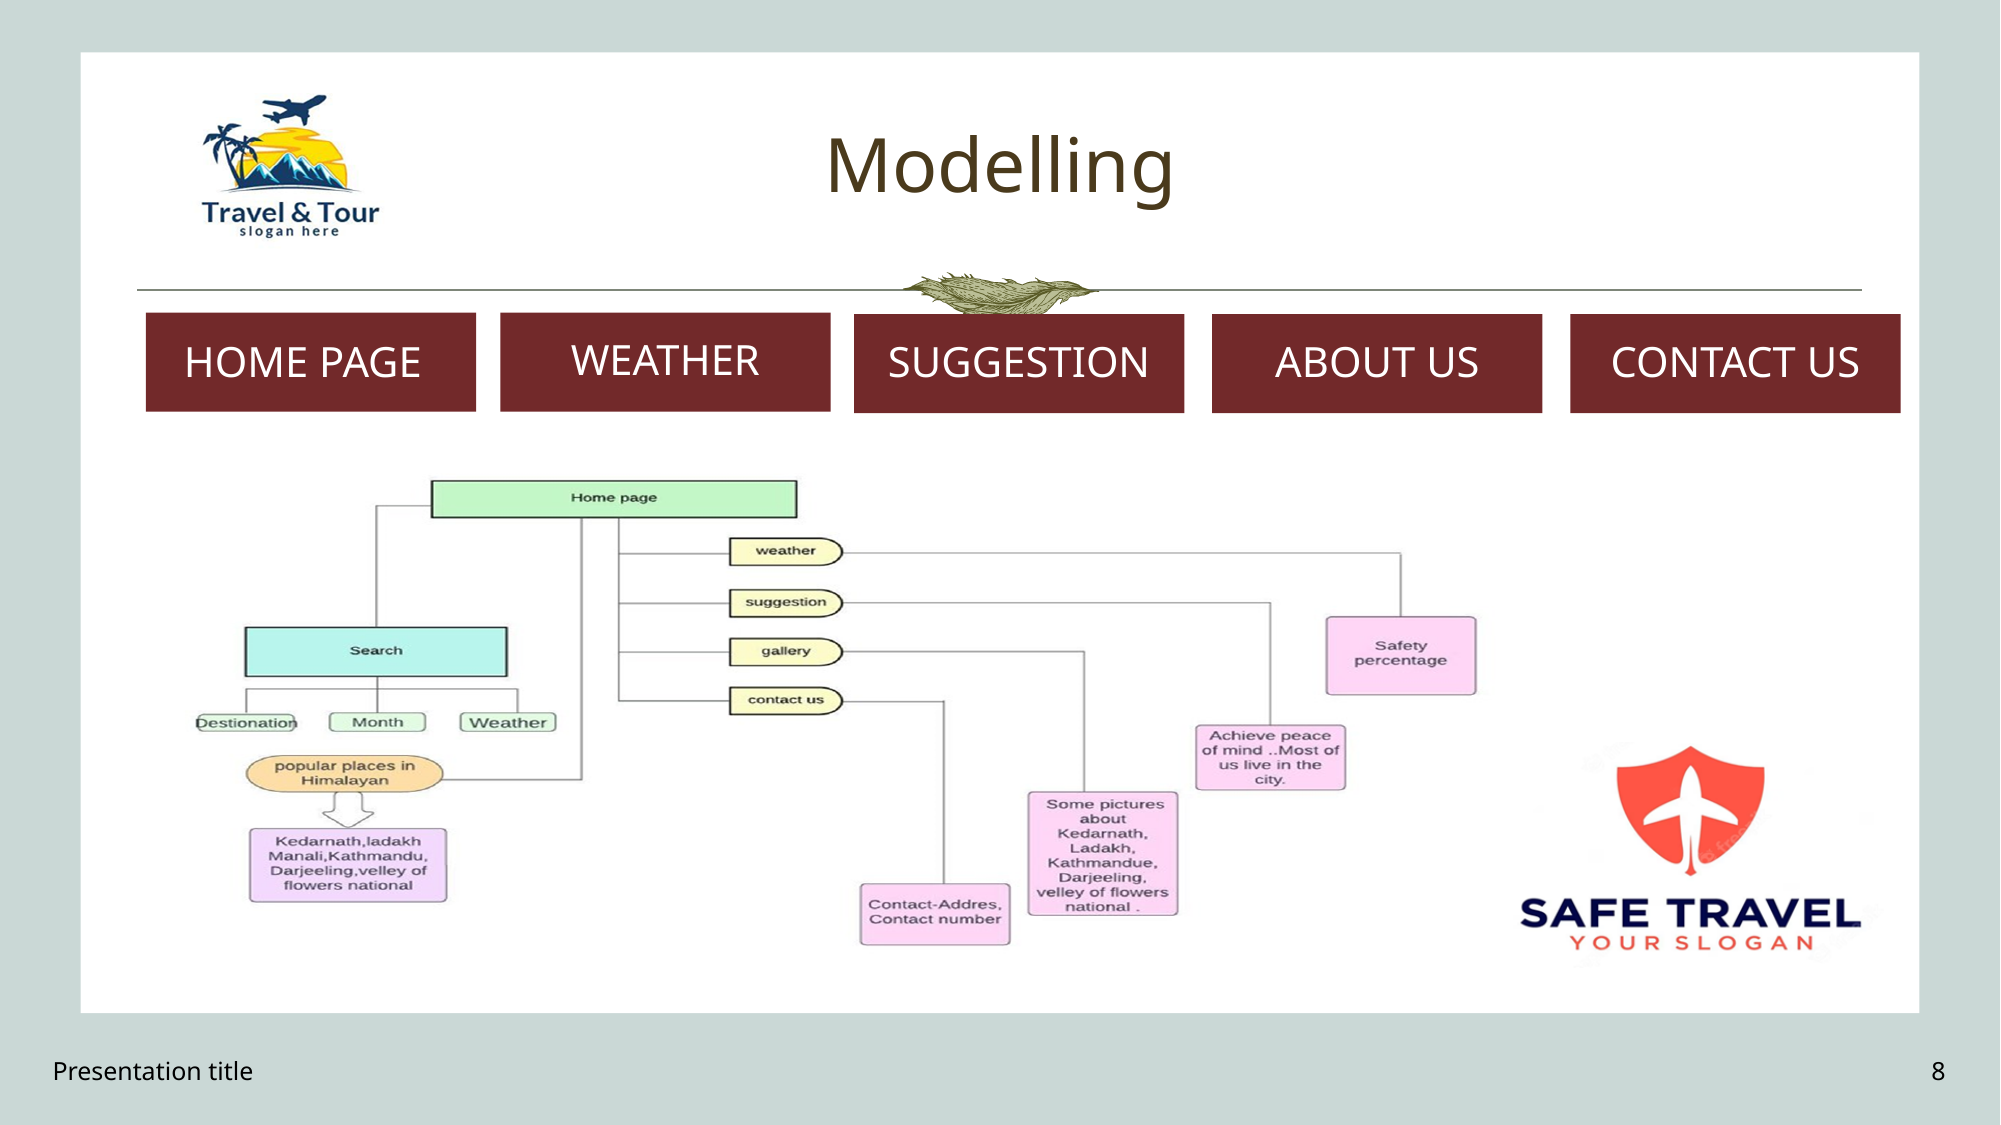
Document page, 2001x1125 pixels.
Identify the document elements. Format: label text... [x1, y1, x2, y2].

picture [901, 278, 1100, 314]
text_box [854, 314, 1185, 414]
slide_number 8 [1510, 1042, 1961, 1103]
picture [112, 57, 469, 275]
footer Presentation title [37, 1042, 713, 1103]
title Modelling [137, 59, 1863, 278]
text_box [1212, 314, 1543, 414]
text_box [137, 312, 477, 414]
picture [162, 458, 1884, 968]
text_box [1570, 314, 1901, 414]
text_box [500, 312, 831, 412]
